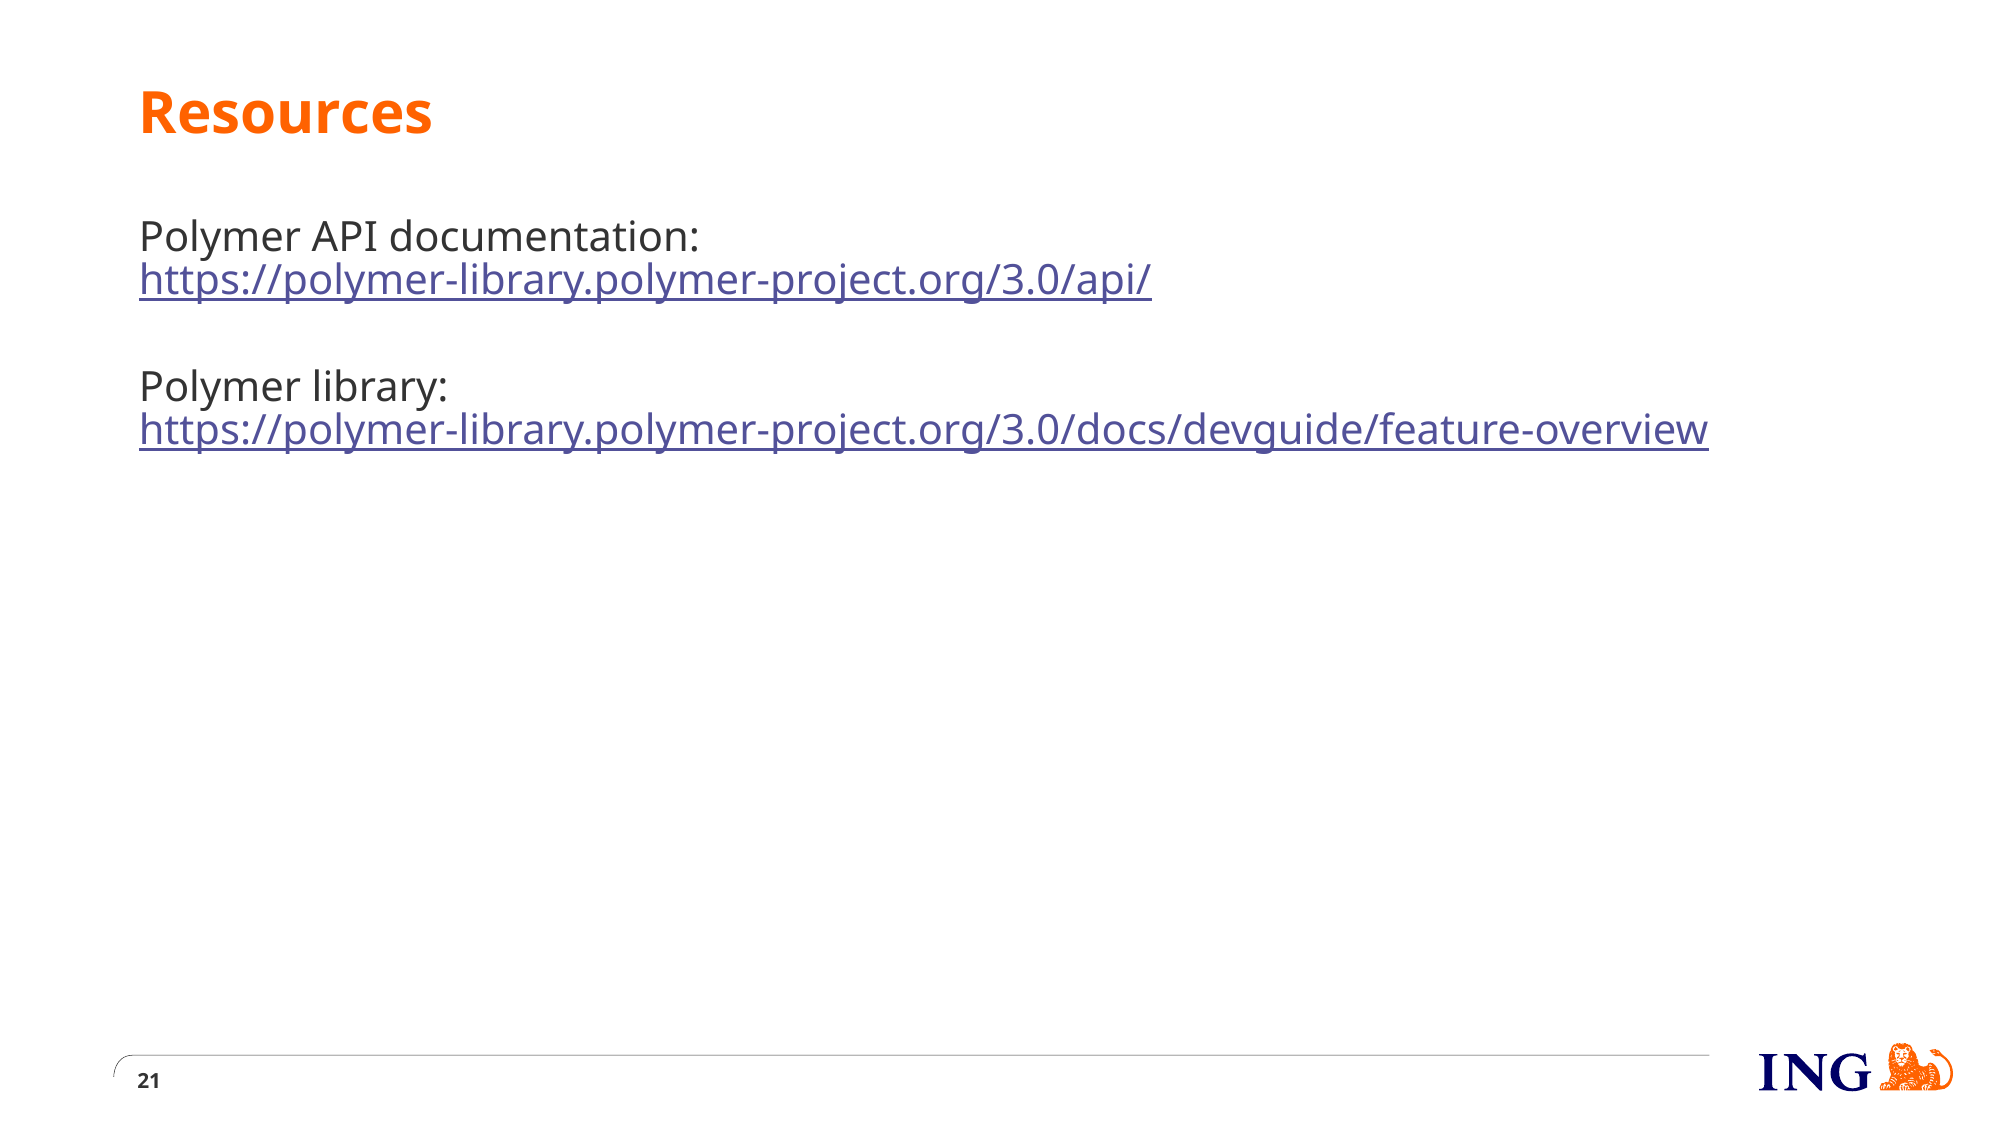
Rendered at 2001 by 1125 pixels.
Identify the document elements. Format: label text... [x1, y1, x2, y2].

slide_number 21 [137, 1065, 219, 1097]
list Polymer API documentation: https://polymer-library.polymer-project.org/3.0/api/ Polymer library: https://polymer-library.polymer-project.org/3.0/docs/devguide/feature-overview [138, 209, 1858, 1018]
title Resources [138, 46, 1858, 187]
